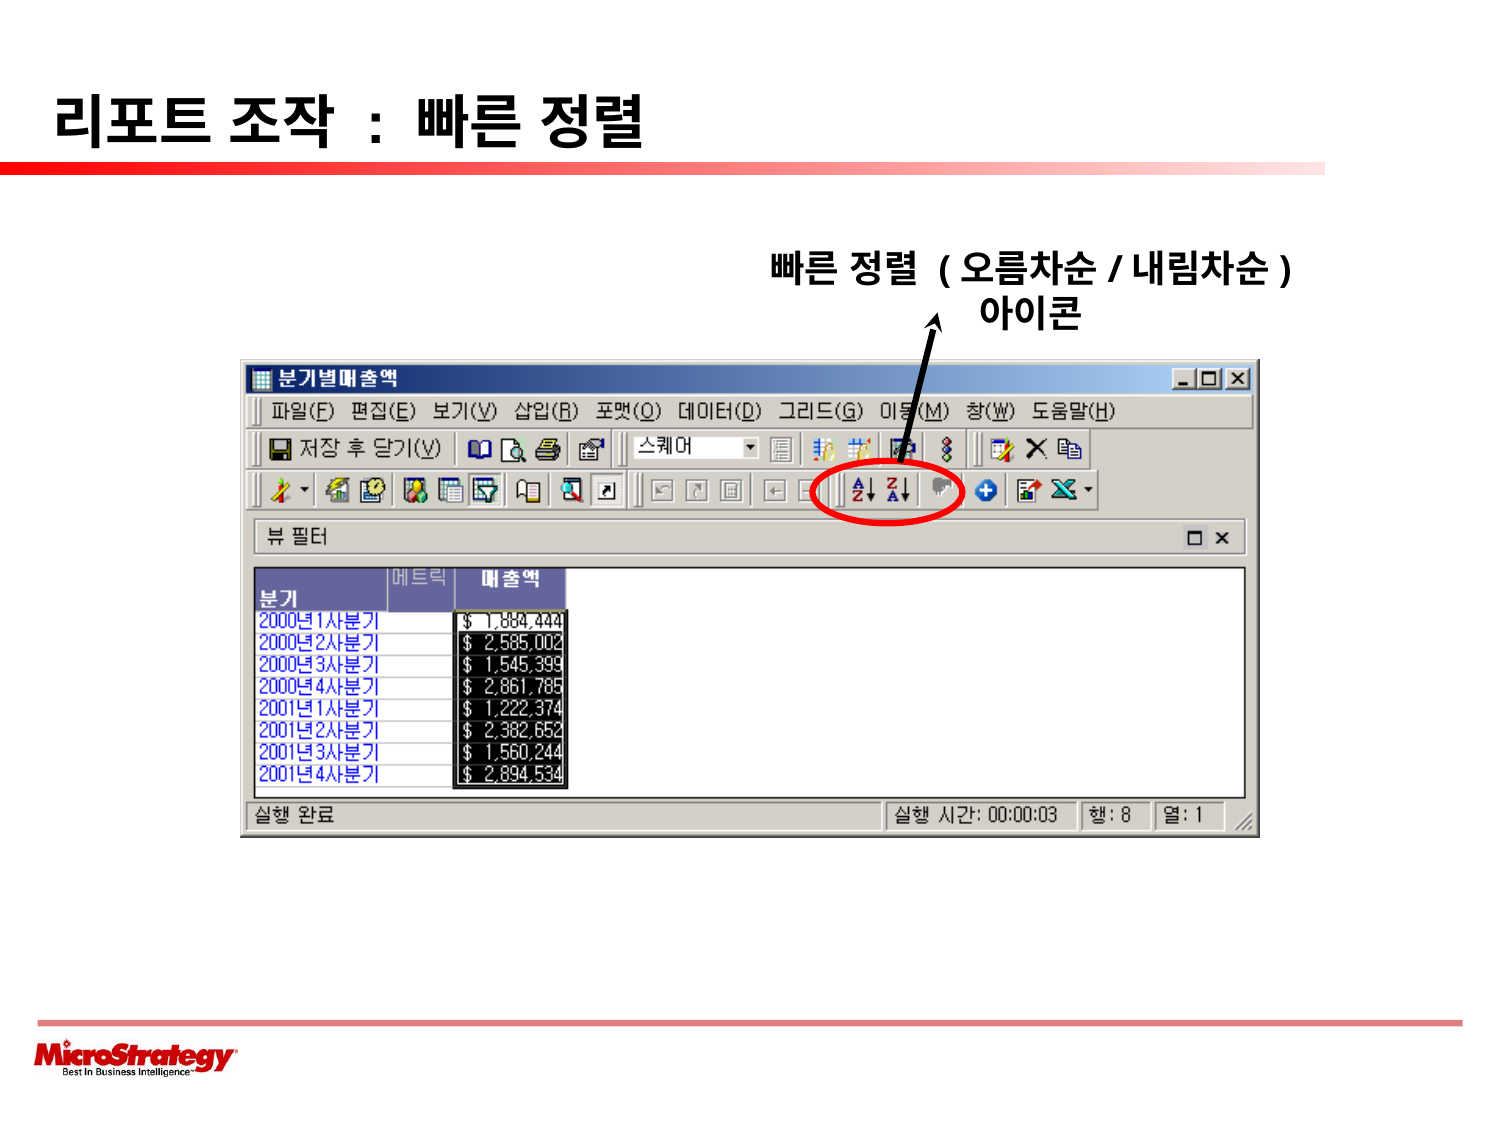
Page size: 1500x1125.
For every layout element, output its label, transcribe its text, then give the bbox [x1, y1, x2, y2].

picture [34, 1038, 238, 1077]
title 리포트 조작 : 빠른 정렬 [37, 37, 1463, 163]
picture [240, 359, 1260, 838]
text_box 빠른 정렬 (오름차순/내림차순) 아이콘 [699, 237, 1363, 343]
